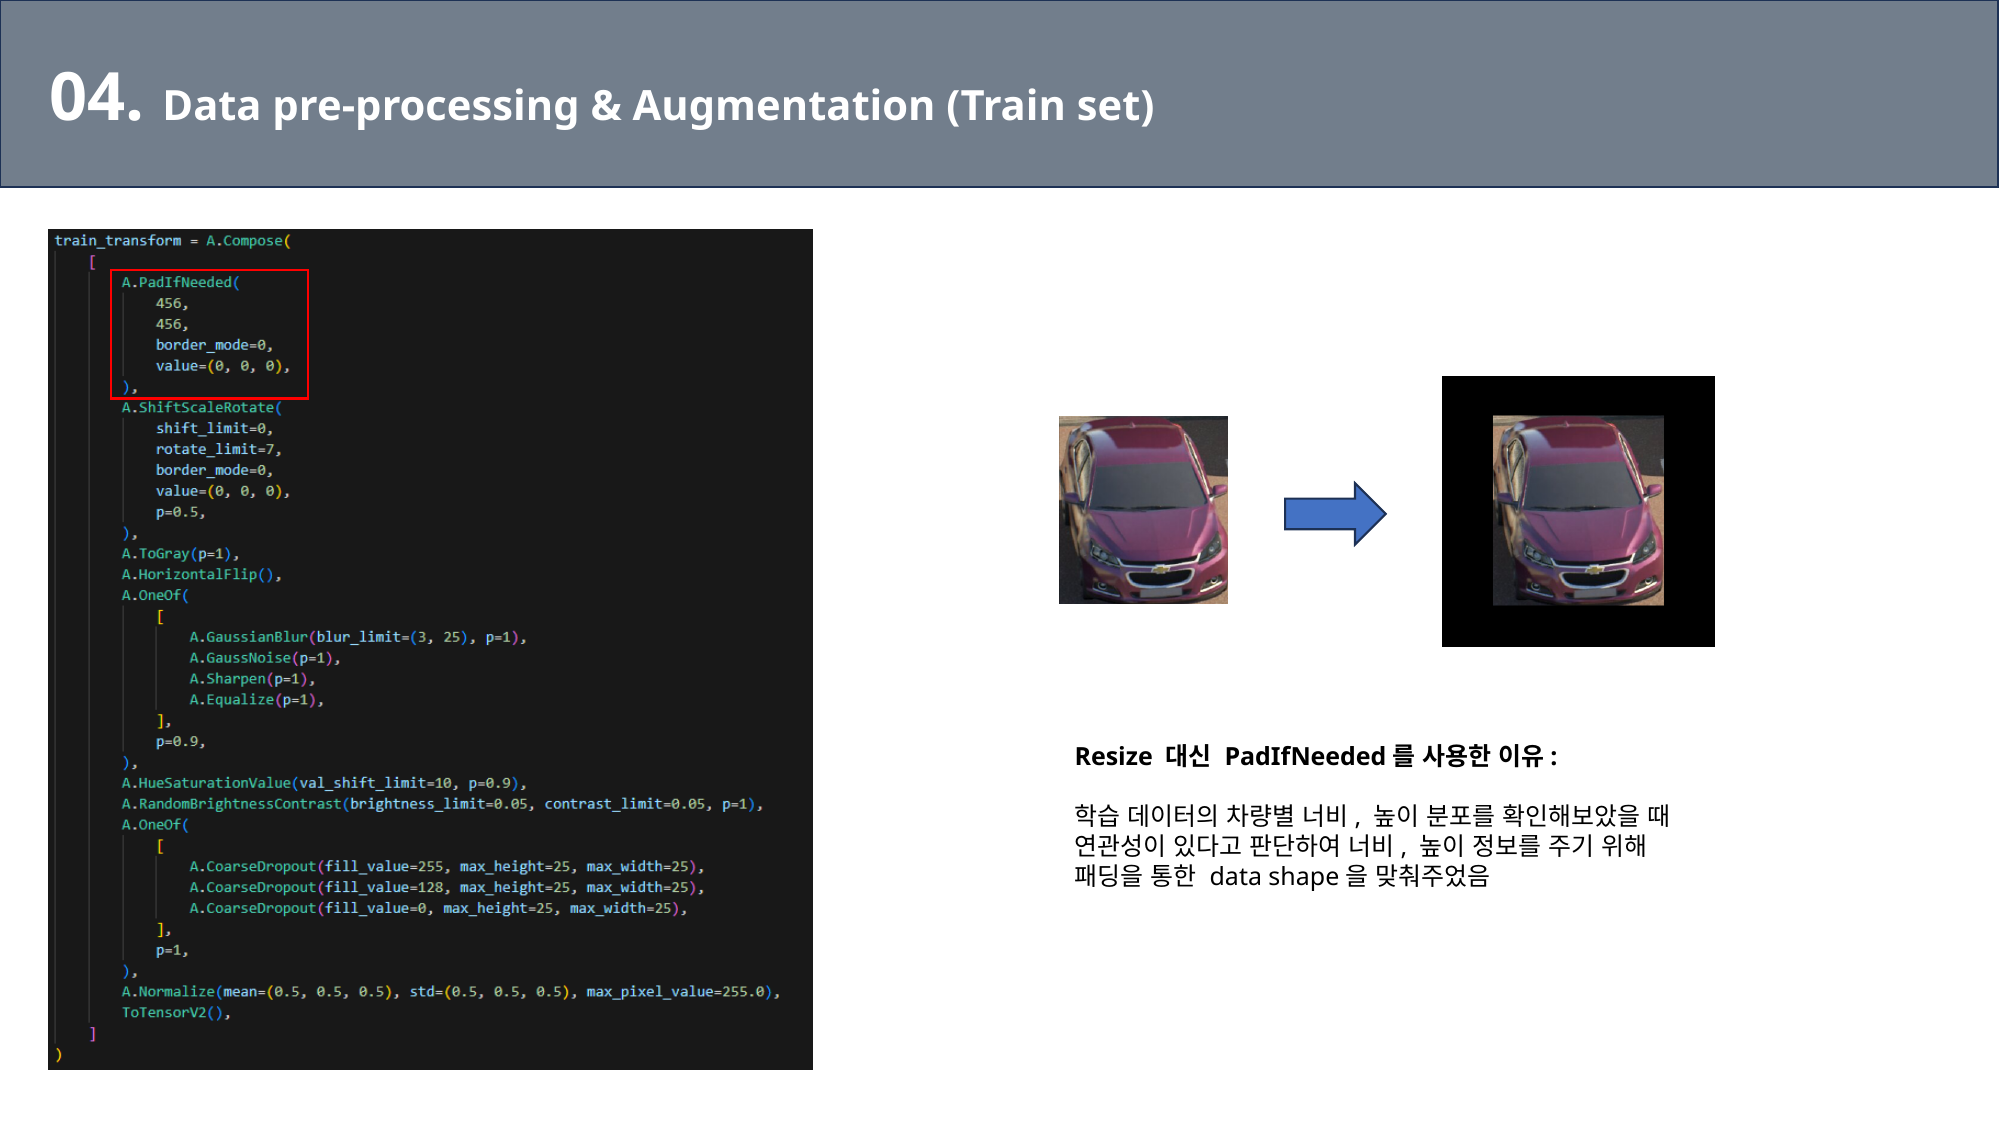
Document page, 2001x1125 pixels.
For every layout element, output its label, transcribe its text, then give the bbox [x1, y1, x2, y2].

text_box 04. Data pre-processing & Augmentation (Train set) [0, 0, 1999, 188]
text_box Resize 대신 PadIfNeeded를 사용한 이유: 학습 데이터의 차량별 너비, 높이 분포를 확인해보았을 때 연관성이 있다고 판단하여 너비, 높이 정보를 주기 위해 패딩을 통한 data shape을 맞춰주었음 [1059, 732, 1766, 898]
text_box [1284, 480, 1388, 548]
picture [1059, 416, 1228, 604]
picture [1442, 375, 1715, 647]
picture [48, 229, 813, 1070]
